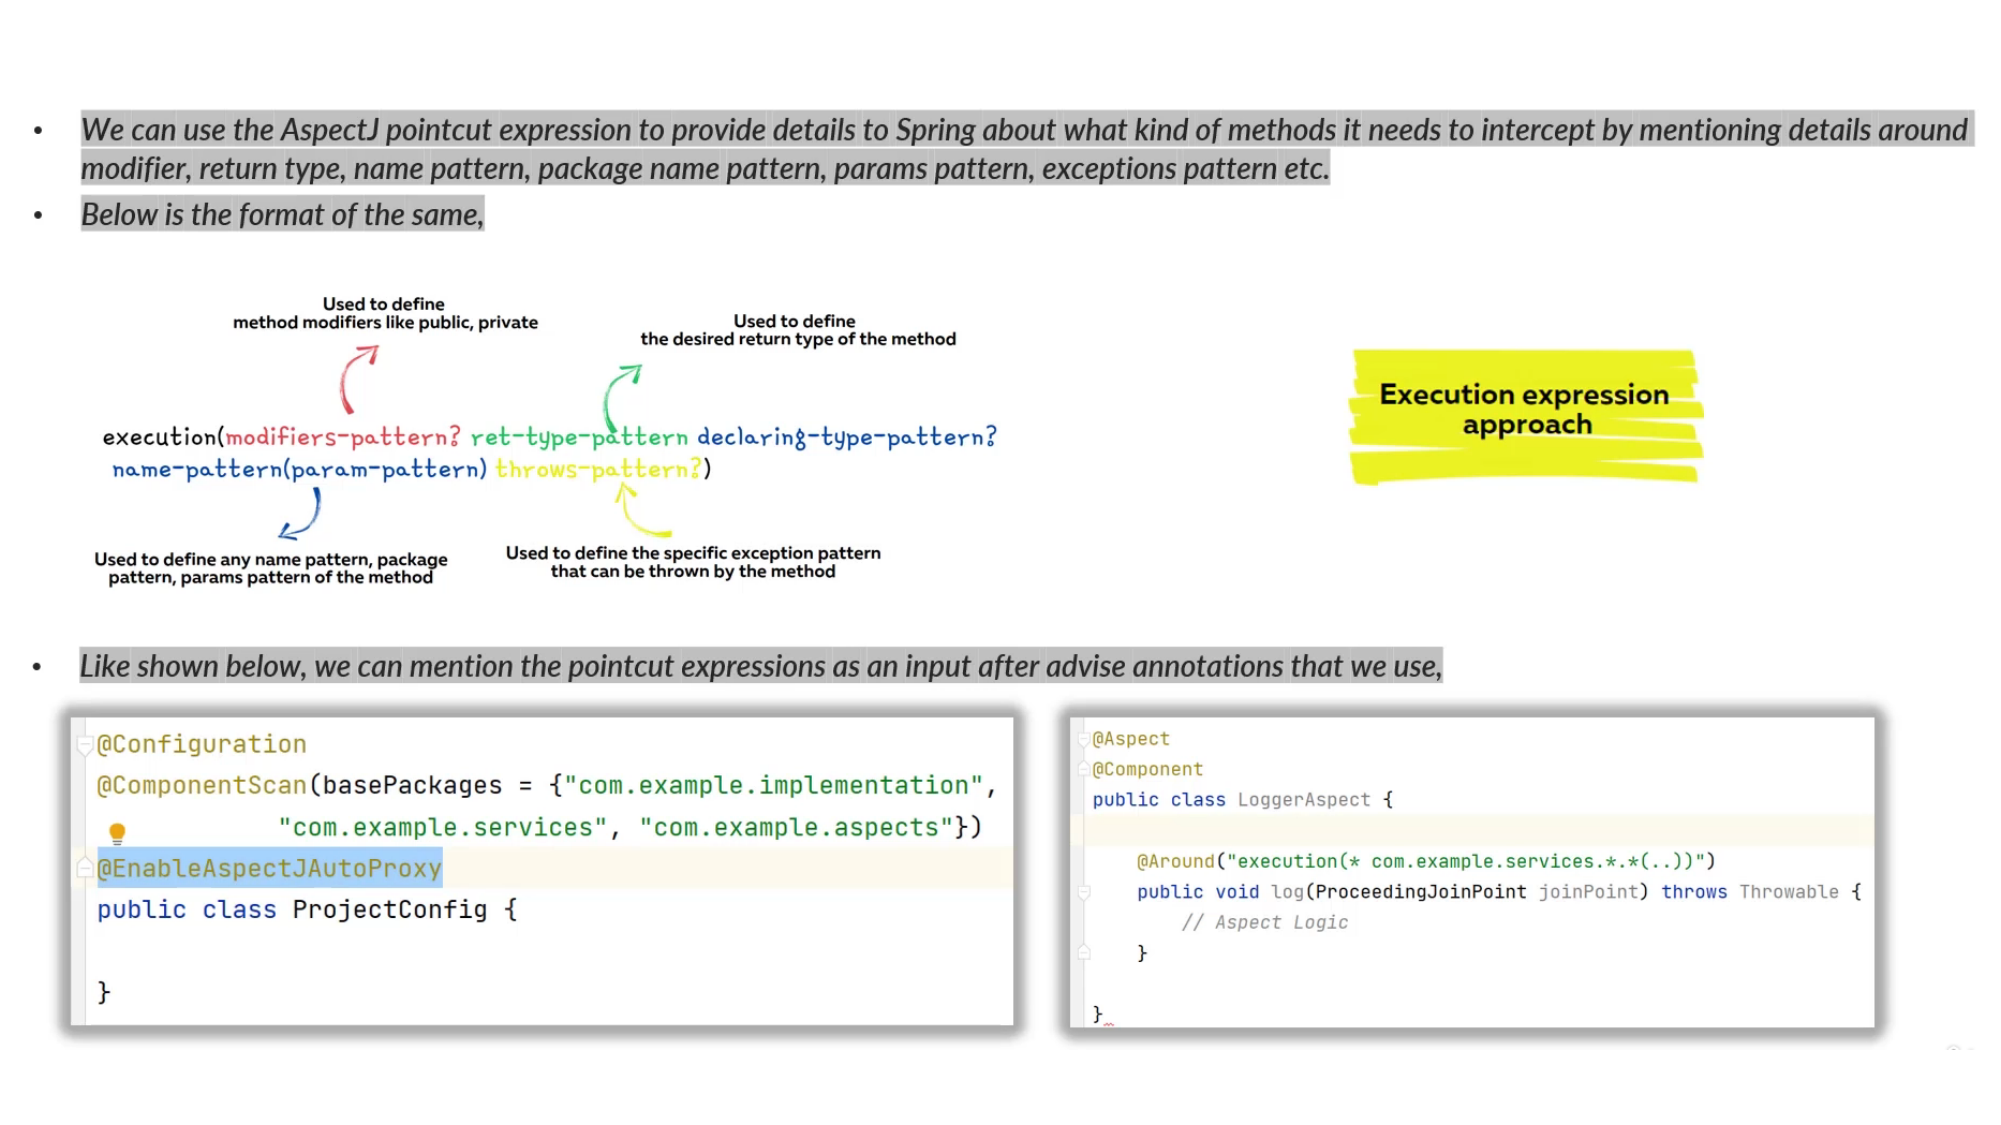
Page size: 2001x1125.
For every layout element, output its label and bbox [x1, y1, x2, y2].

picture [0, 75, 2000, 1050]
